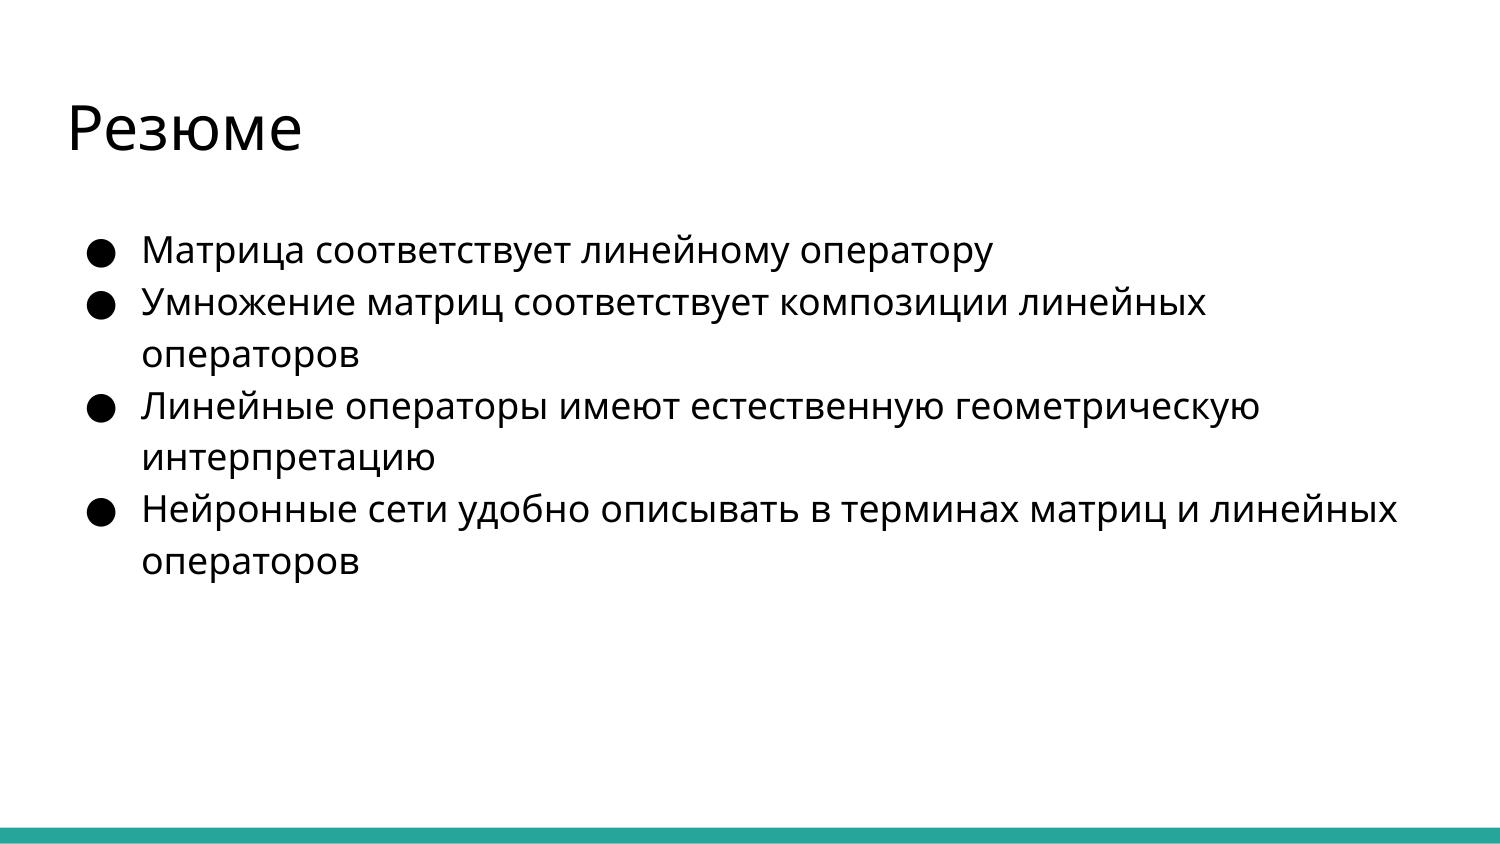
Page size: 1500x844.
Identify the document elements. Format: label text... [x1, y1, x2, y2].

title Резюме [51, 72, 1449, 174]
list Матрица соответствует линейному оператору Умножение матриц соответствует композиции линейных операторов Линейные операторы имеют естественную геометрическую интерпретацию Нейронные сети удобно описывать в терминах матриц и линейных операторов [51, 204, 1449, 762]
